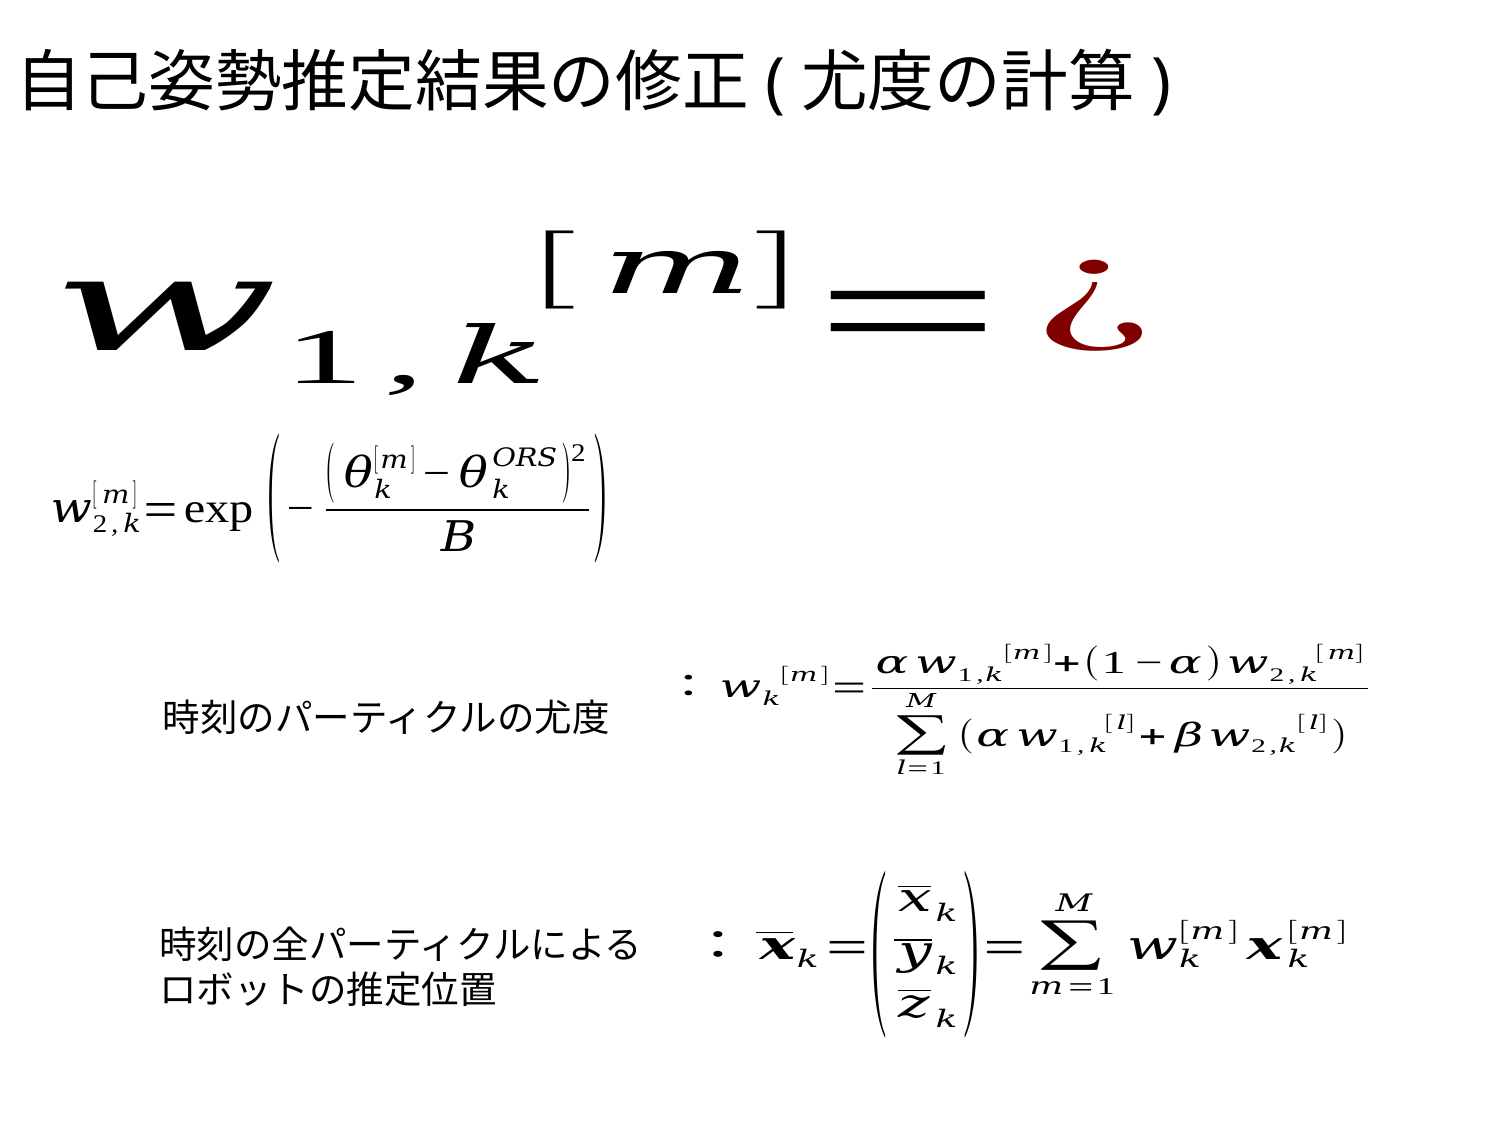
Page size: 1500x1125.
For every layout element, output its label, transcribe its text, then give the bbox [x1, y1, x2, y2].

title 自己姿勢推定結果の修正(尤度の計算) [0, 2, 1500, 166]
